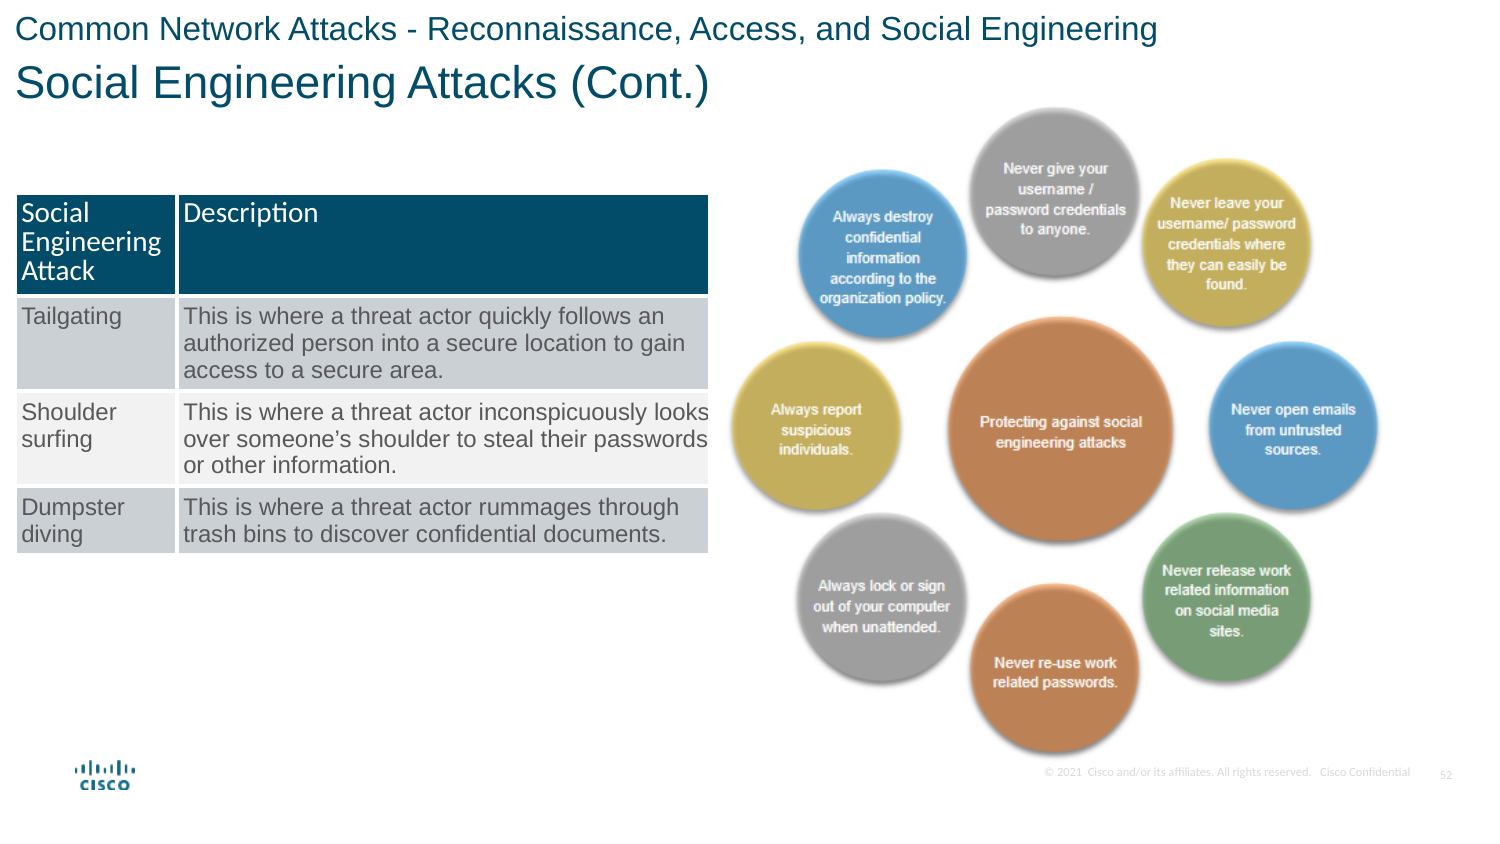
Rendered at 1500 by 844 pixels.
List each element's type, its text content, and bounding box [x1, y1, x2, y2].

list Social Engineering Attacks (Cont.) [0, 45, 1500, 195]
table_cell Dumpster diving [17, 488, 175, 553]
table_cell This is where a threat actor rummages through trash bins to discover confidential documents. [179, 488, 703, 553]
table_header Social Engineering Attack [17, 195, 175, 294]
table_header Description [179, 195, 703, 294]
picture [75, 759, 135, 790]
table_cell Shoulder surfing [17, 393, 175, 484]
slide_number <number> [1425, 759, 1500, 797]
table_cell Tailgating [17, 298, 175, 389]
table_cell This is where a threat actor inconspicuously looks over someone’s shoulder to steal their passwords or other information. [179, 393, 703, 484]
list Common Network Attacks - Reconnaissance, Access, and Social Engineering [0, 0, 1500, 45]
table_cell This is where a threat actor quickly follows an authorized person into a secure location to gain access to a secure area. [179, 298, 703, 389]
picture [708, 93, 1426, 767]
